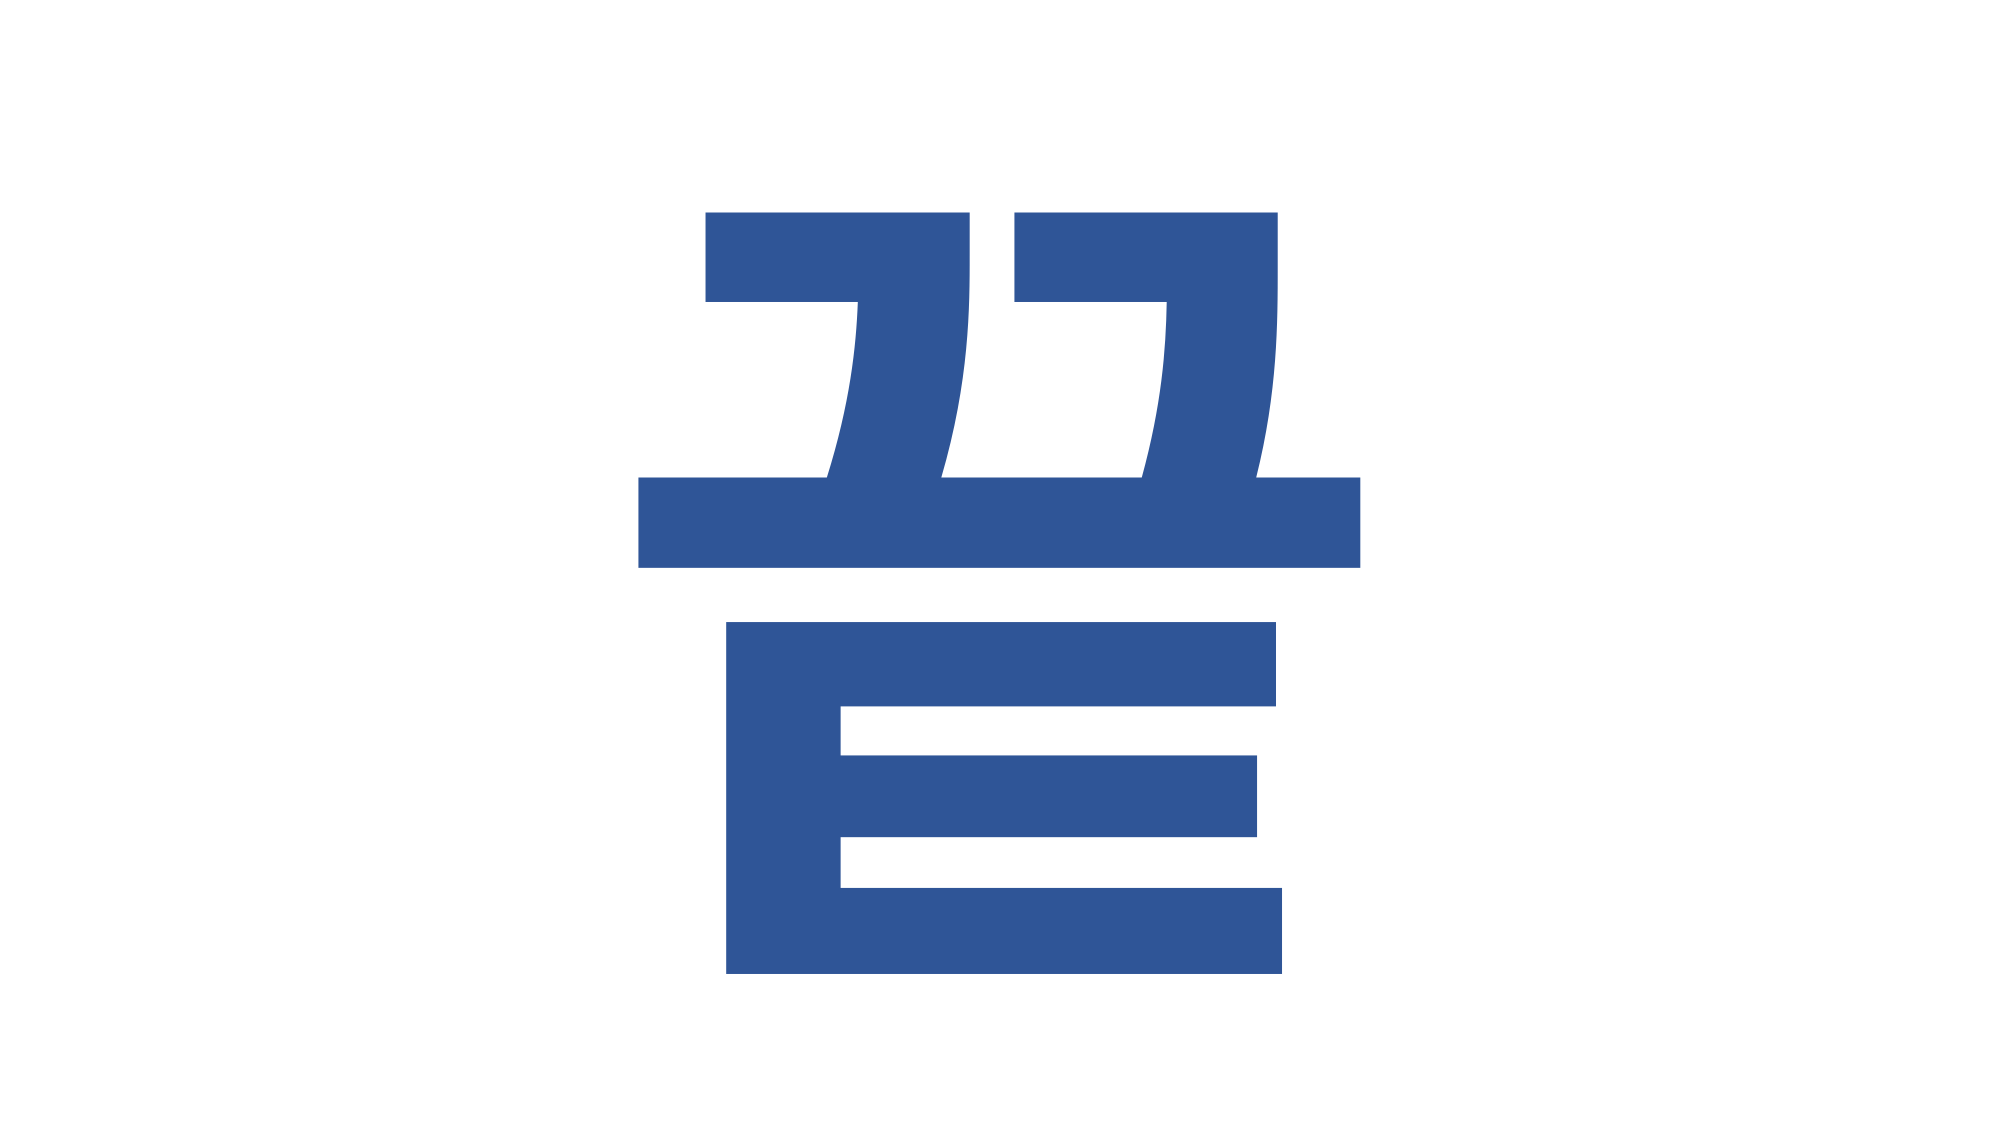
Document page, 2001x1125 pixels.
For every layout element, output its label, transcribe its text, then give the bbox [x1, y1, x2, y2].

text_box 끝 [448, 38, 1552, 1087]
